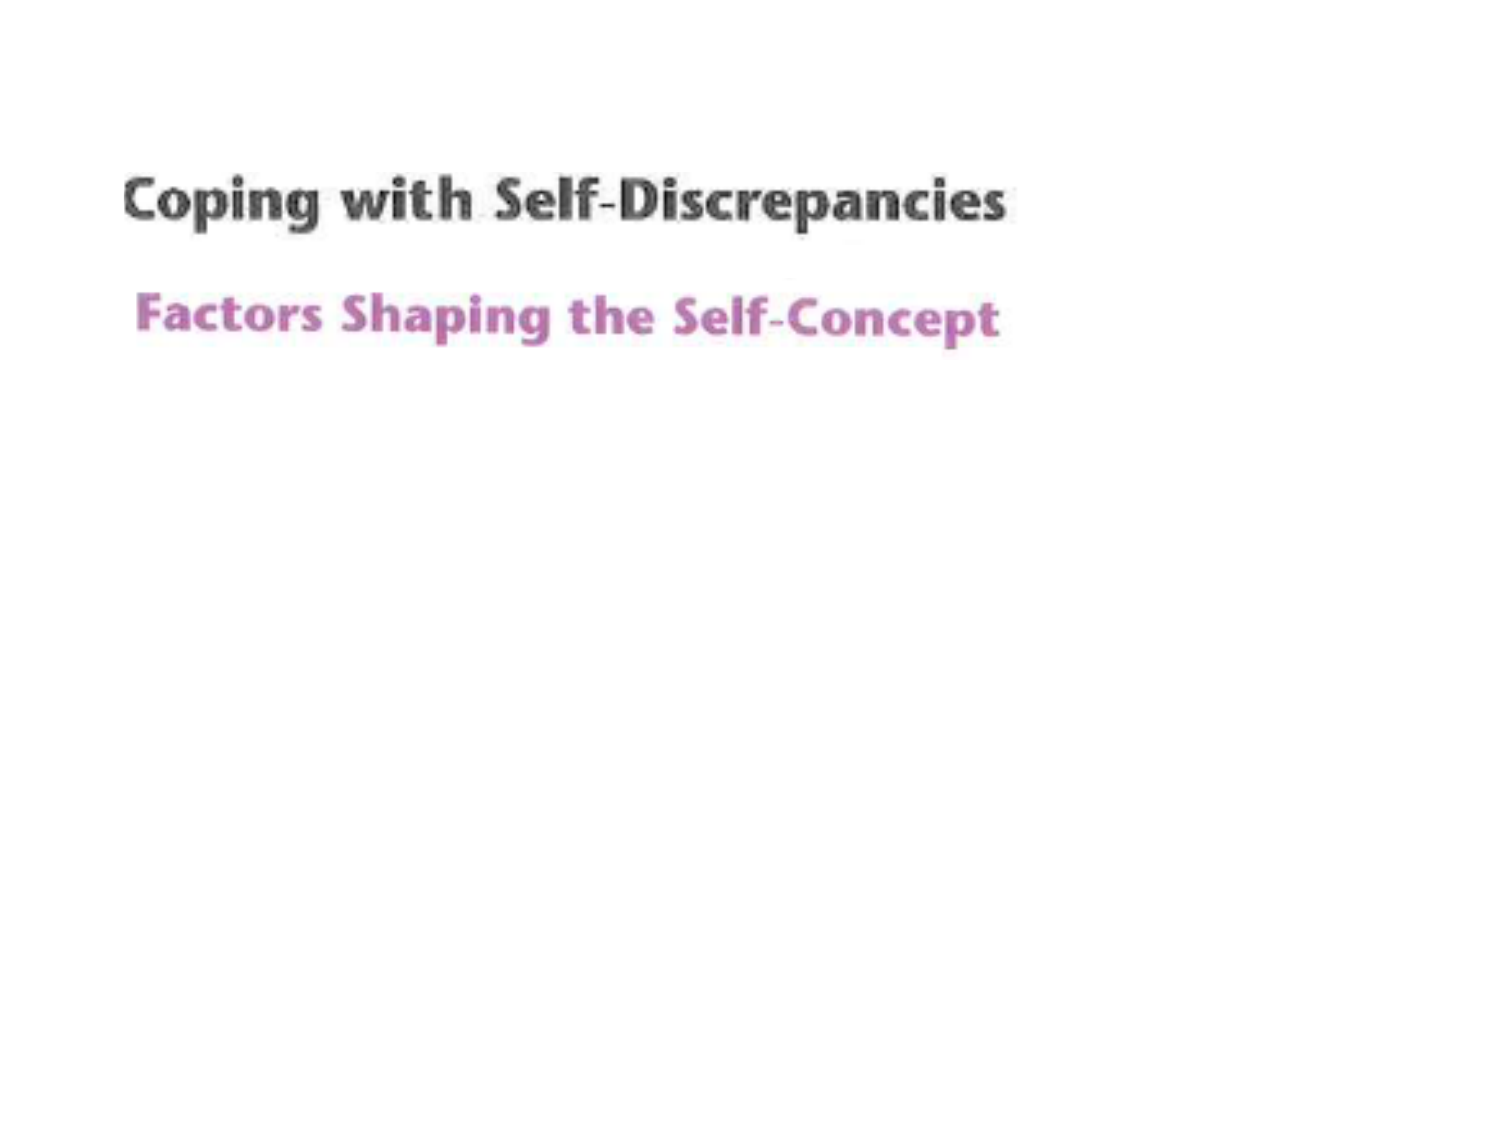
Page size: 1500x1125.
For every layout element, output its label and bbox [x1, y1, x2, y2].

picture [135, 277, 1023, 360]
picture [123, 172, 1070, 245]
